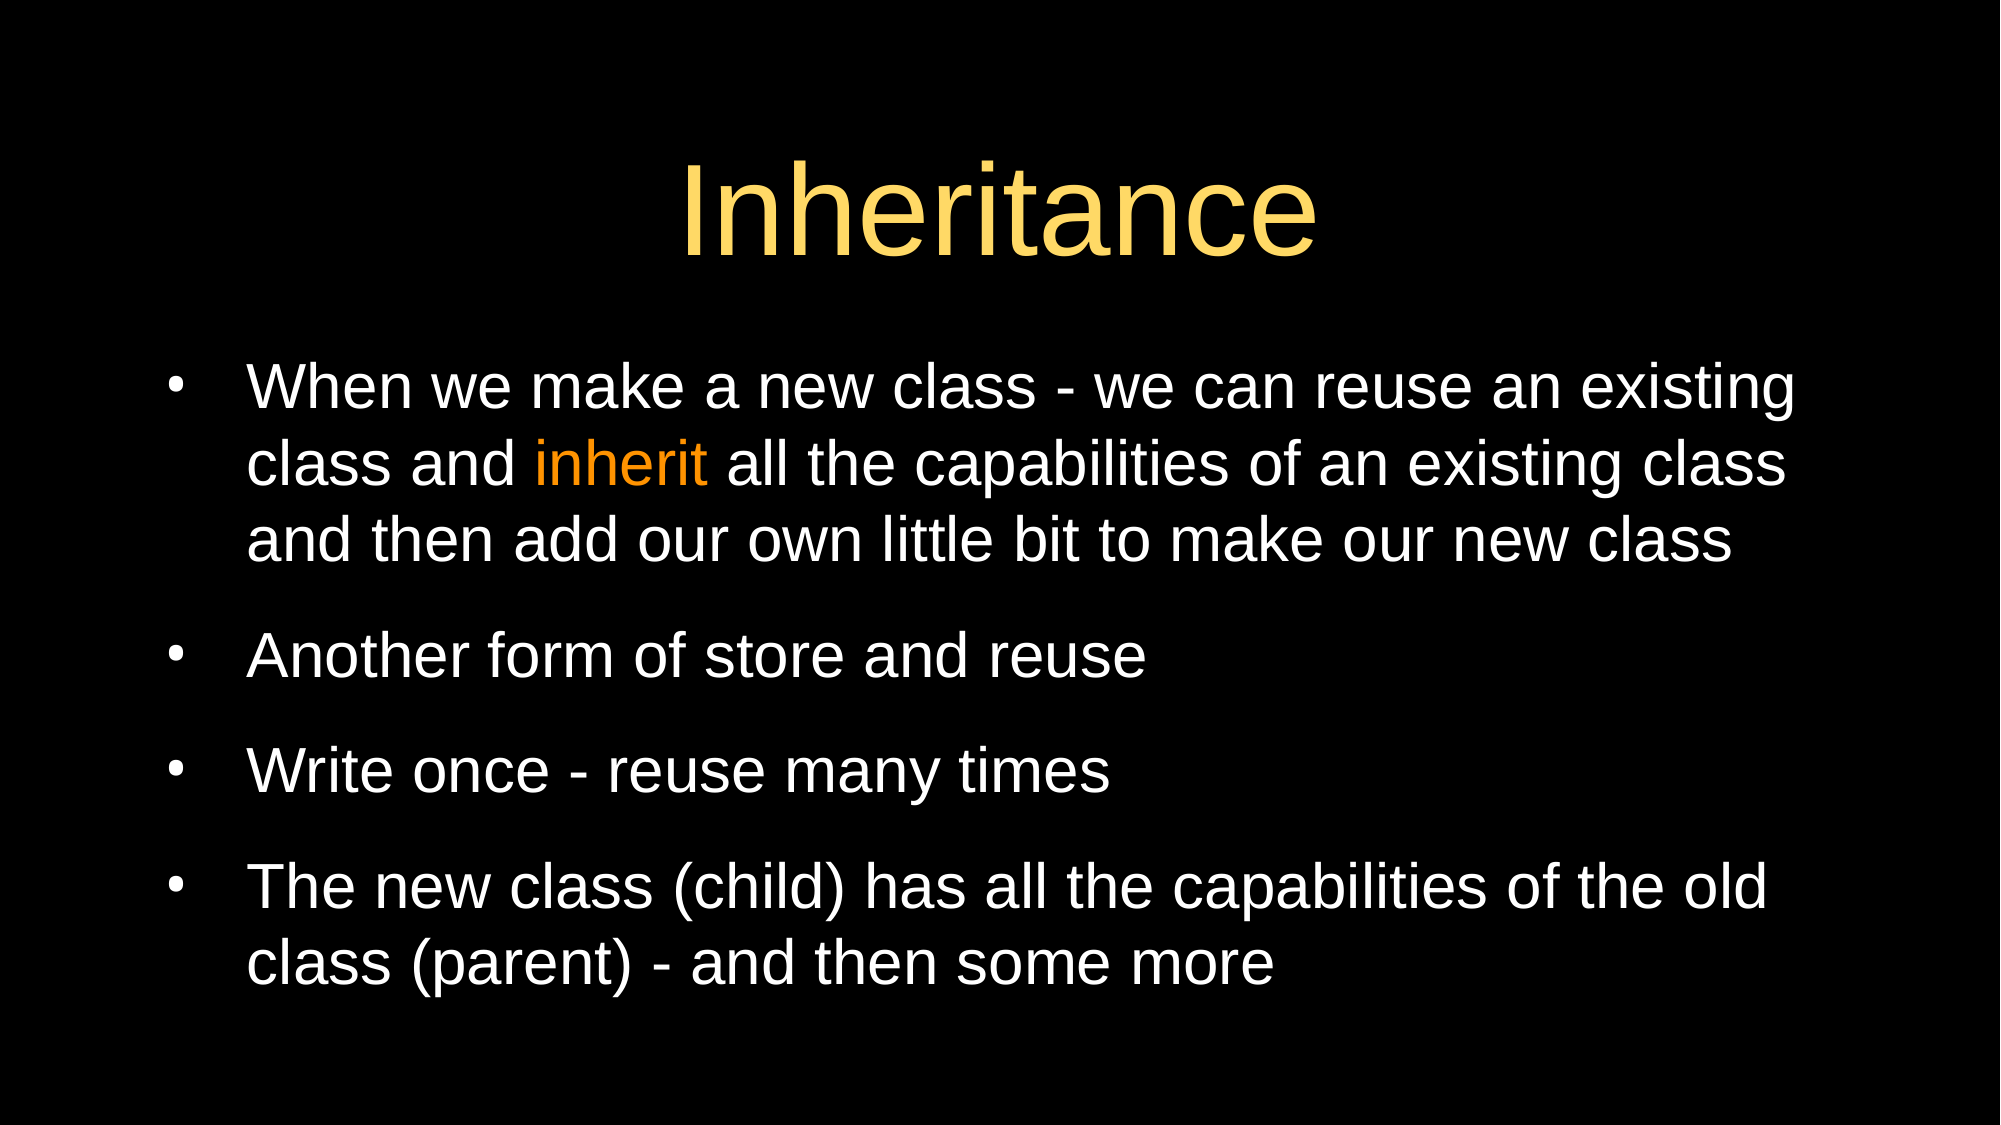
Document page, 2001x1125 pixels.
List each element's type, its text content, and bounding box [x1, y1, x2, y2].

list When we make a new class - we can reuse an existing class and inherit all the capabilities of an existing class and then add our own little bit to make our new class Another form of store and reuse Write once - reuse many times The new class (child) has all the capabilities of the old class (parent) - and then some more [142, 320, 1857, 1022]
title Inheritance [142, 93, 1857, 313]
